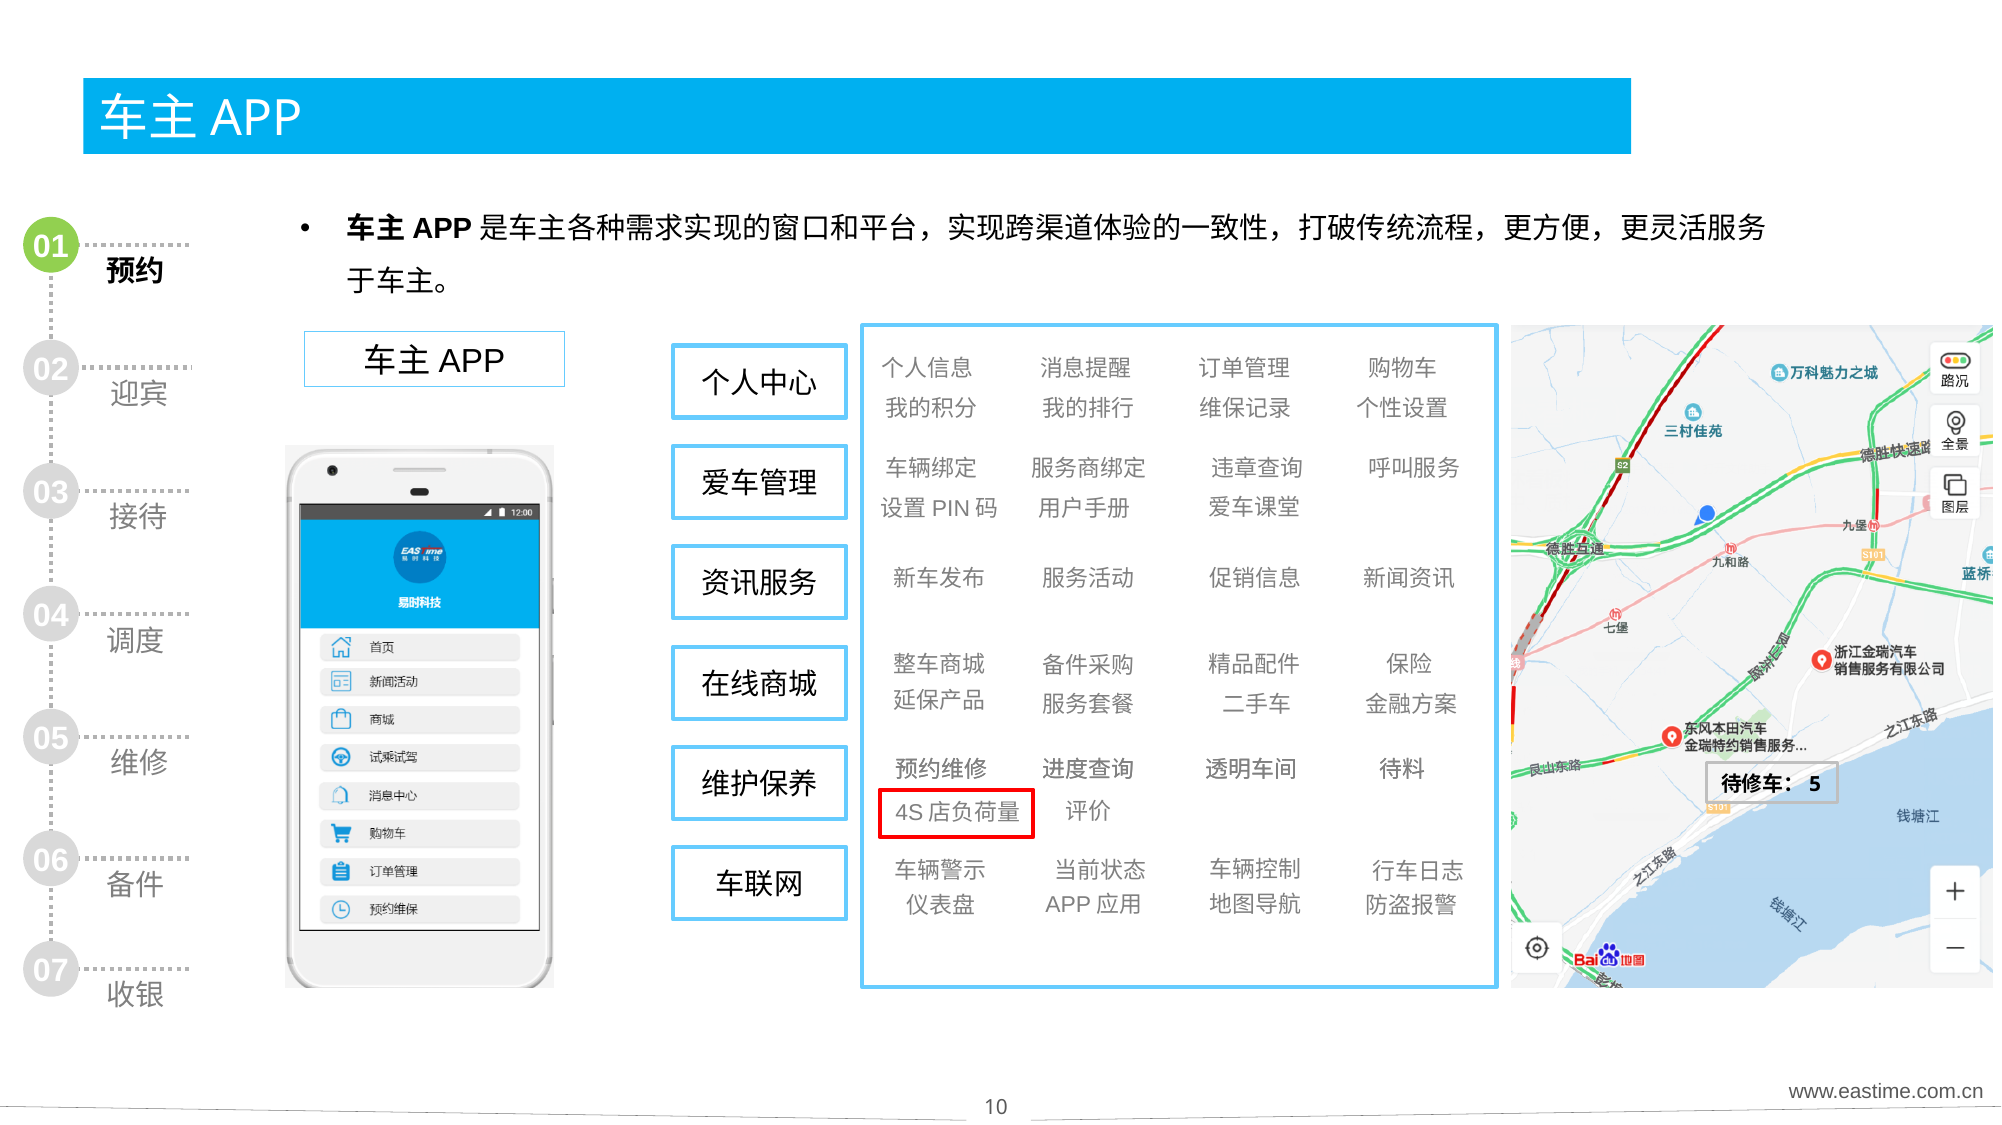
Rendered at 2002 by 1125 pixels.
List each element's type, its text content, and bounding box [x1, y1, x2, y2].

picture [1510, 325, 1993, 988]
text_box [22, 216, 192, 1020]
title 车主APP [83, 78, 1632, 154]
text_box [284, 325, 1497, 988]
text_box 车主APP是车主各种需求实现的窗口和平台，实现跨渠道体验的一致性，打破传统流程，更方便，更灵活服务于车主。 [285, 184, 1806, 305]
